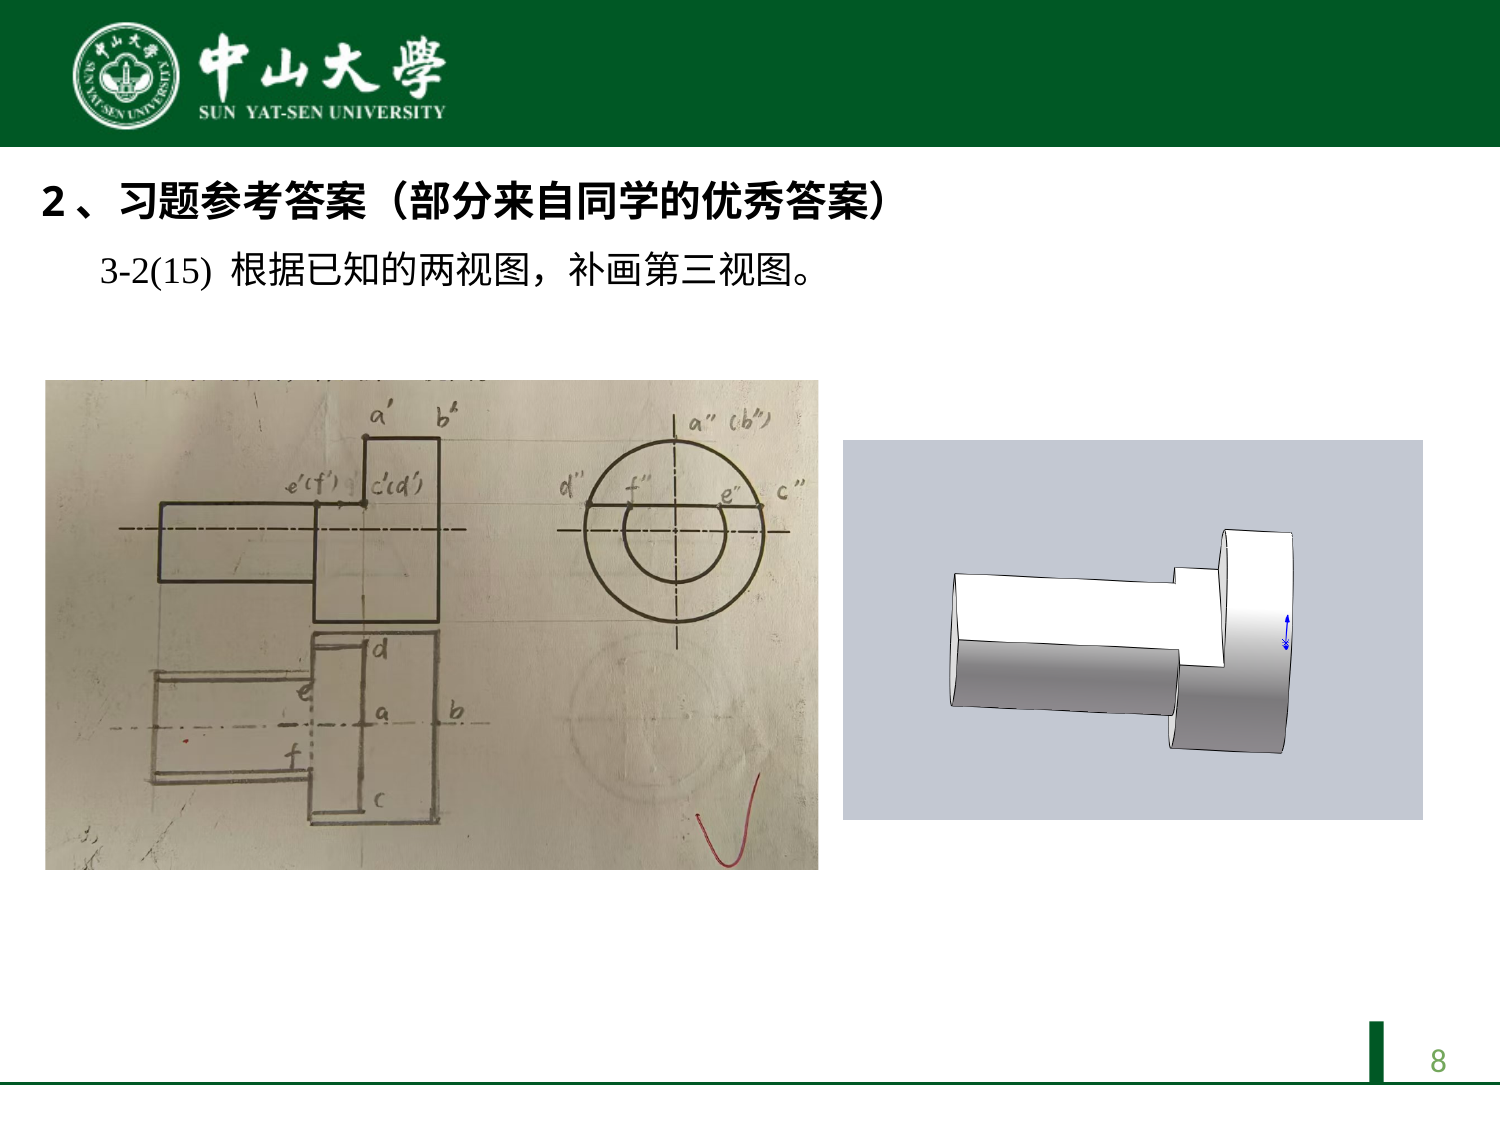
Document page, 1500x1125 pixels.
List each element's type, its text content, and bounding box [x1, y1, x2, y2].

picture [45, 238, 819, 1012]
text_box [1368, 1020, 1385, 1029]
text_box 2、习题参考答案（部分来自同学的优秀答案） [26, 167, 926, 233]
picture [45, 0, 465, 147]
slide_number 8 [1124, 1029, 1462, 1083]
text_box 3-2(15) 根据已知的两视图，补画第三视图。 [677, 238, 1415, 299]
slide_number 8 [1124, 1084, 1462, 1090]
picture [843, 440, 1423, 820]
text_box 3-2(15) 根据已知的两视图，补画第三视图。 [85, 238, 187, 299]
text_box [0, 0, 1500, 148]
